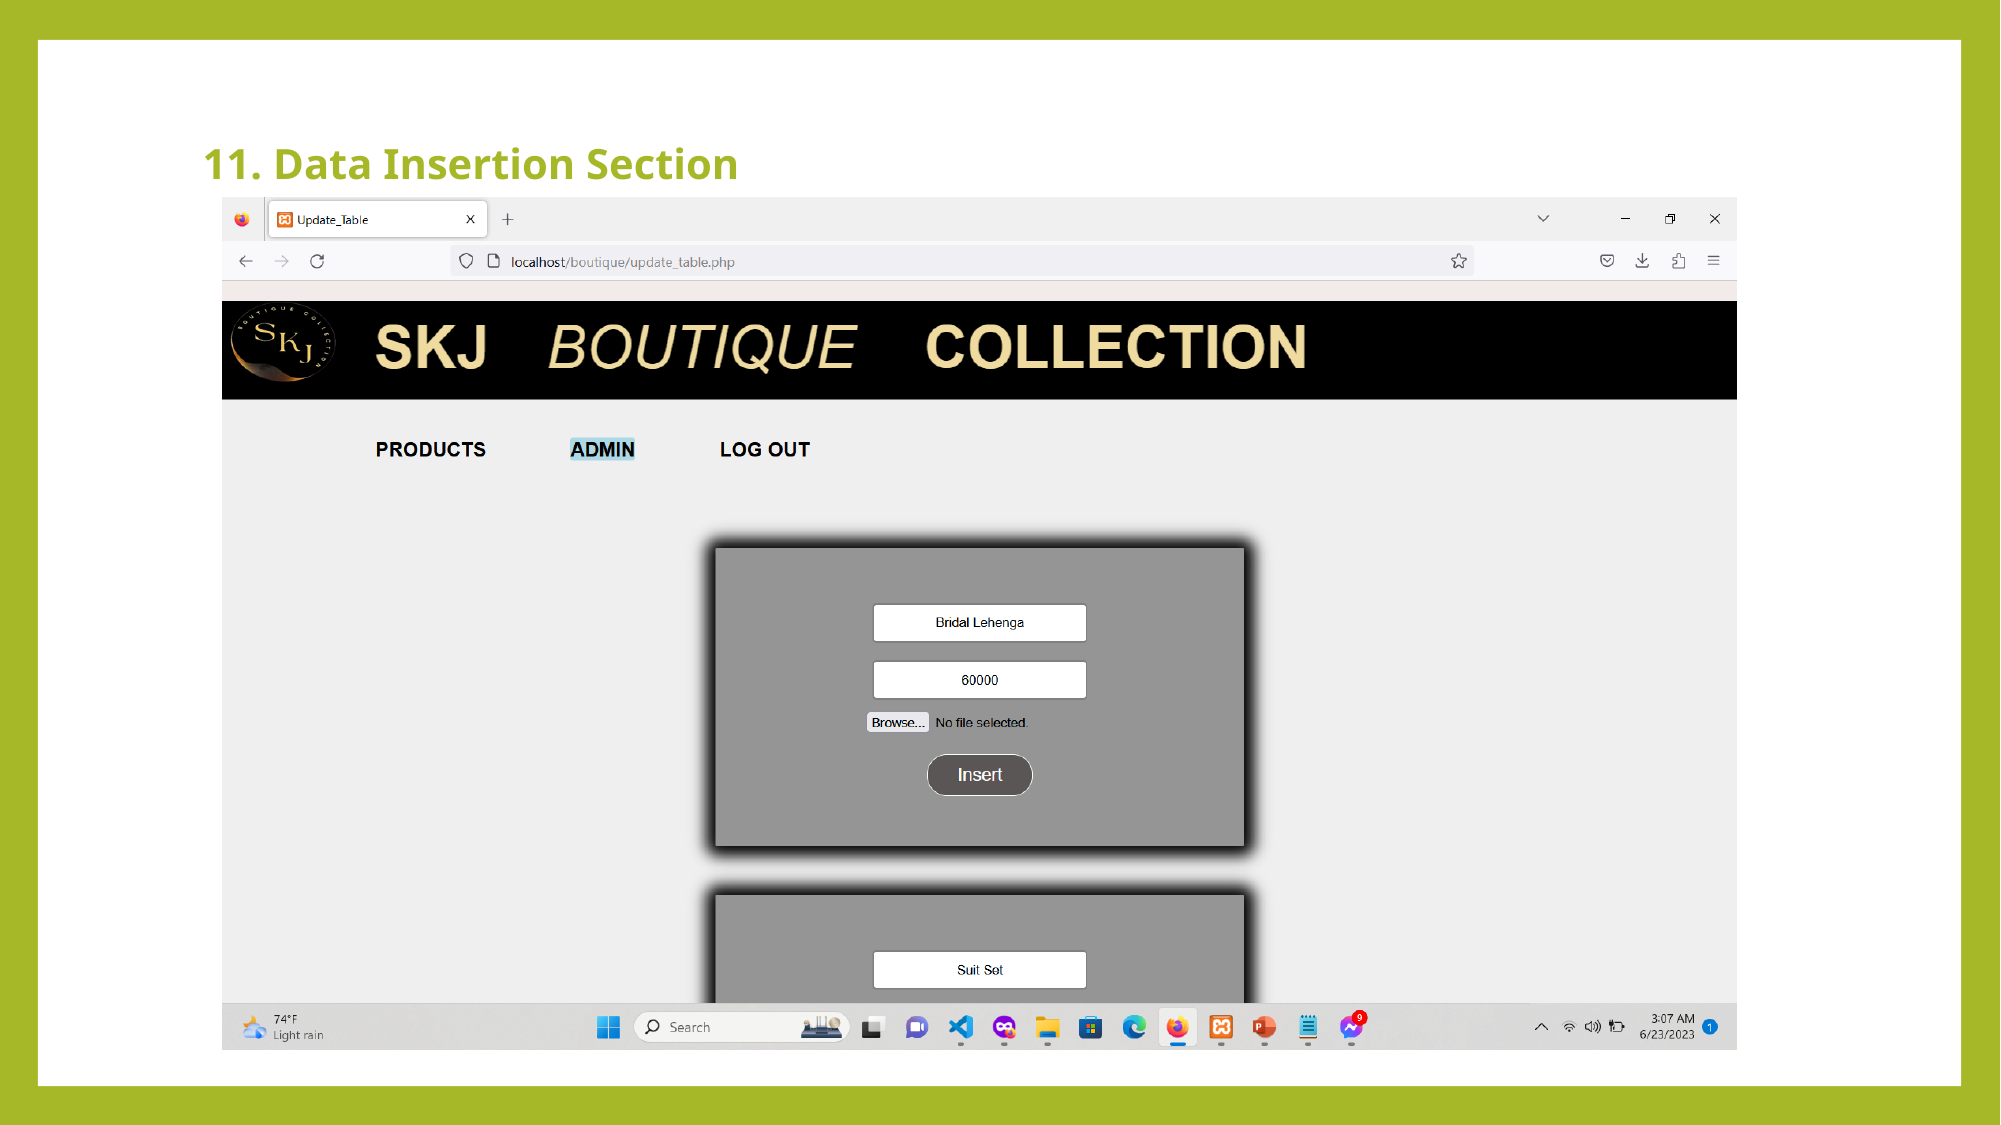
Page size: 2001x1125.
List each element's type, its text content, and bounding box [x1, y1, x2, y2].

picture [222, 197, 1738, 1050]
title 11. Data Insertion Section [187, 73, 1808, 259]
